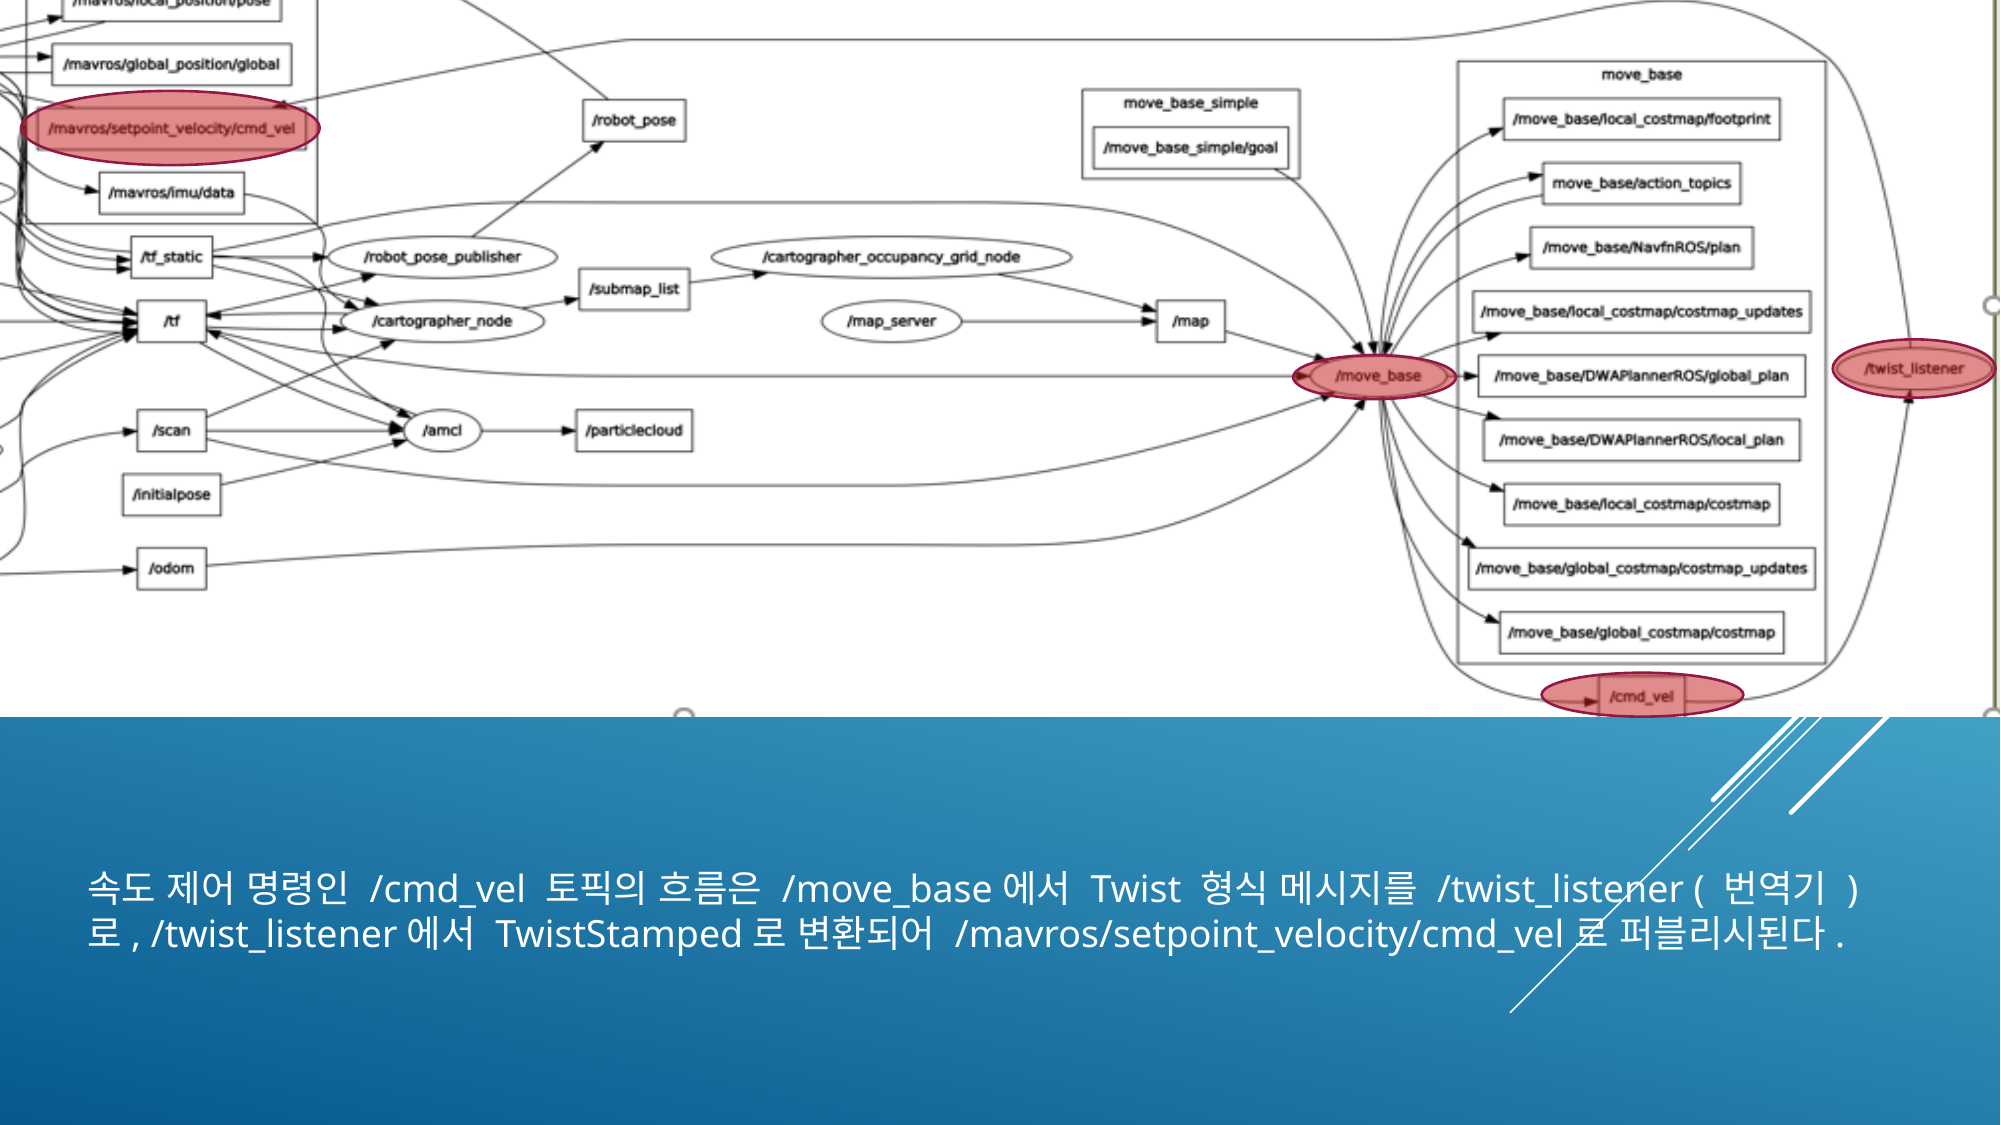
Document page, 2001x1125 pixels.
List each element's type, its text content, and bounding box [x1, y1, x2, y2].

picture [0, 0, 2000, 717]
text_box 속도 제어 명령인 /cmd_vel 토픽의 흐름은 /move_base에서 Twist 형식 메시지를 /twist_listener ( 번역기 ) 로, /twist_listener에서 TwistStamped로 변환되어 /mavros/setpoint_velocity/cmd_vel로 퍼블리시된다. [72, 857, 1958, 963]
